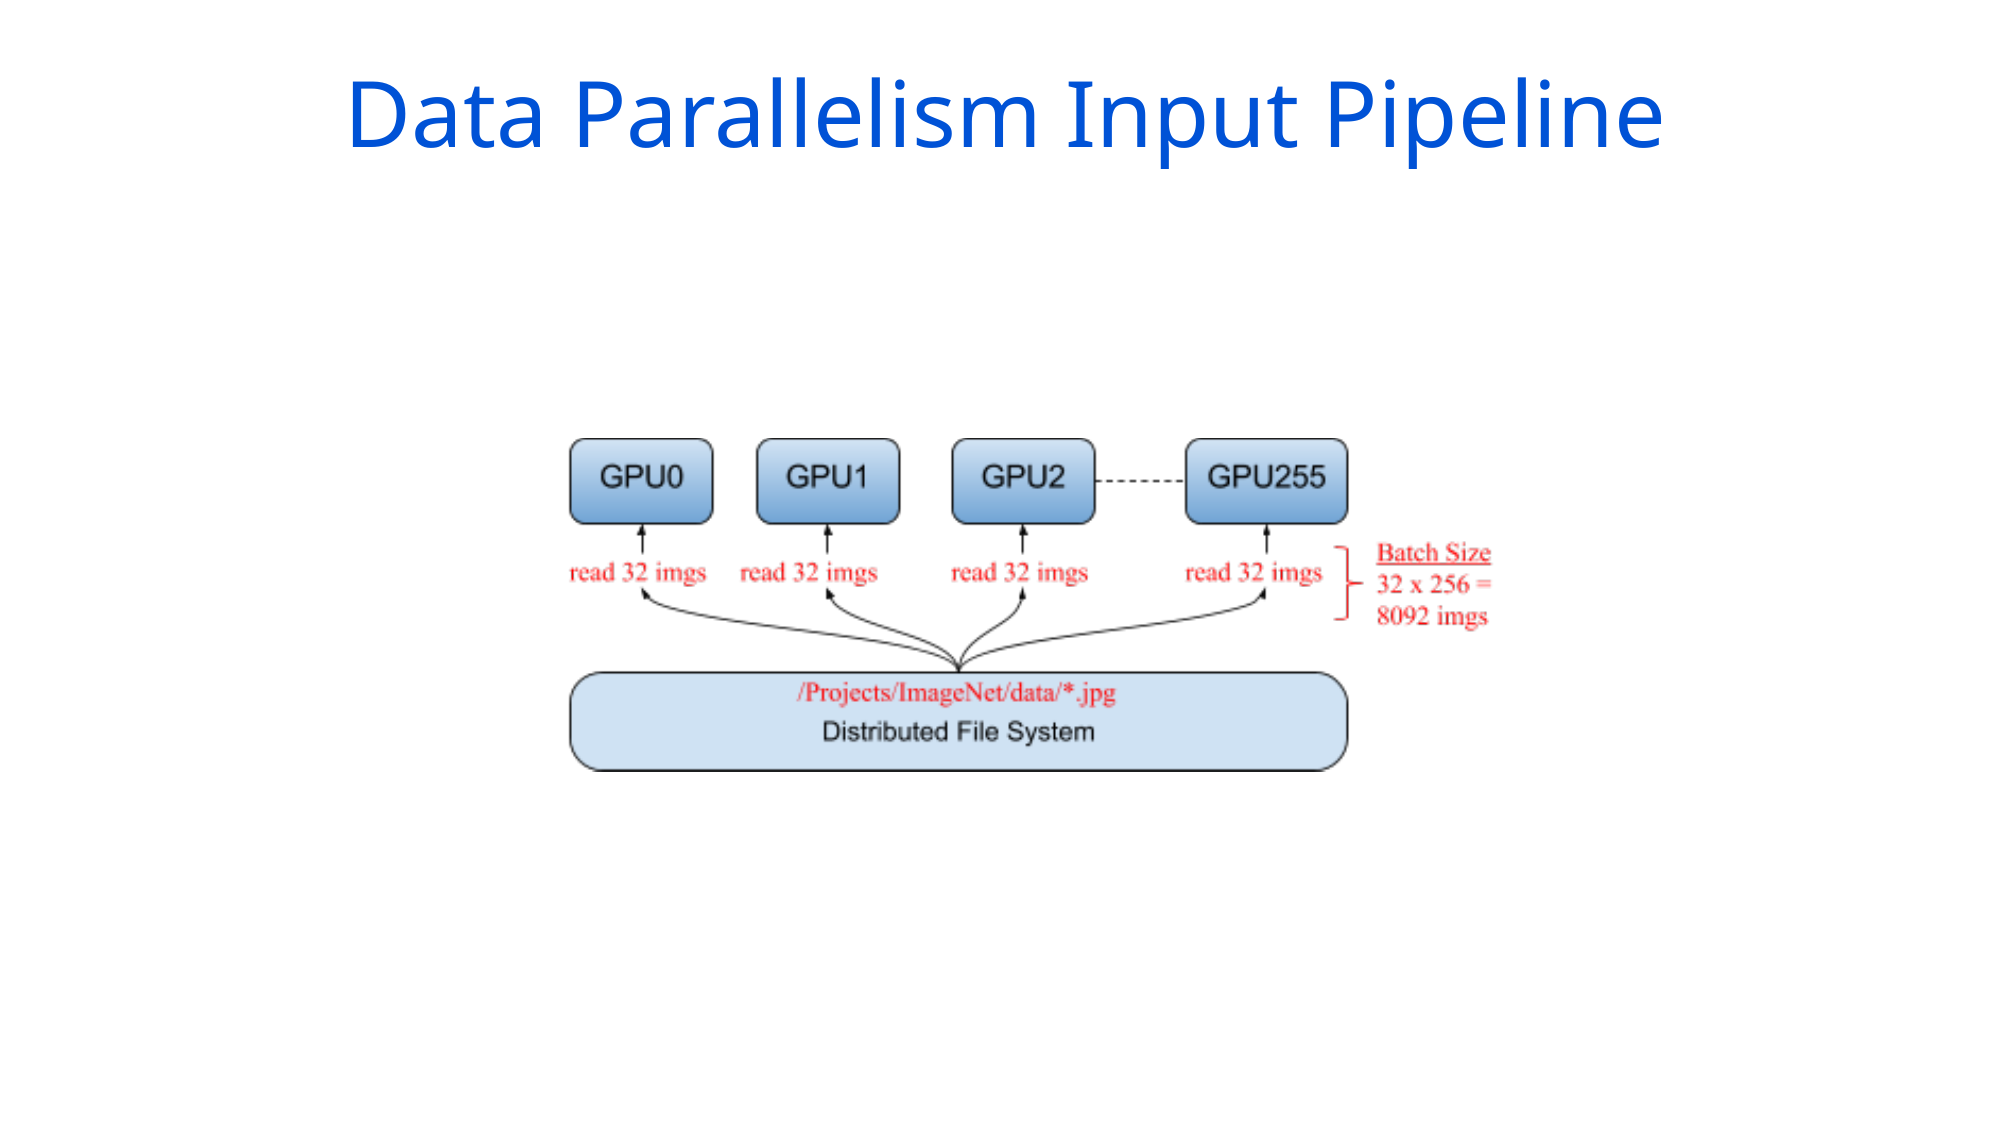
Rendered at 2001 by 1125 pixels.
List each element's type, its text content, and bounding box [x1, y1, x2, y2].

text_box Data Parallelism Input Pipeline [143, 55, 1869, 181]
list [554, 438, 1555, 772]
